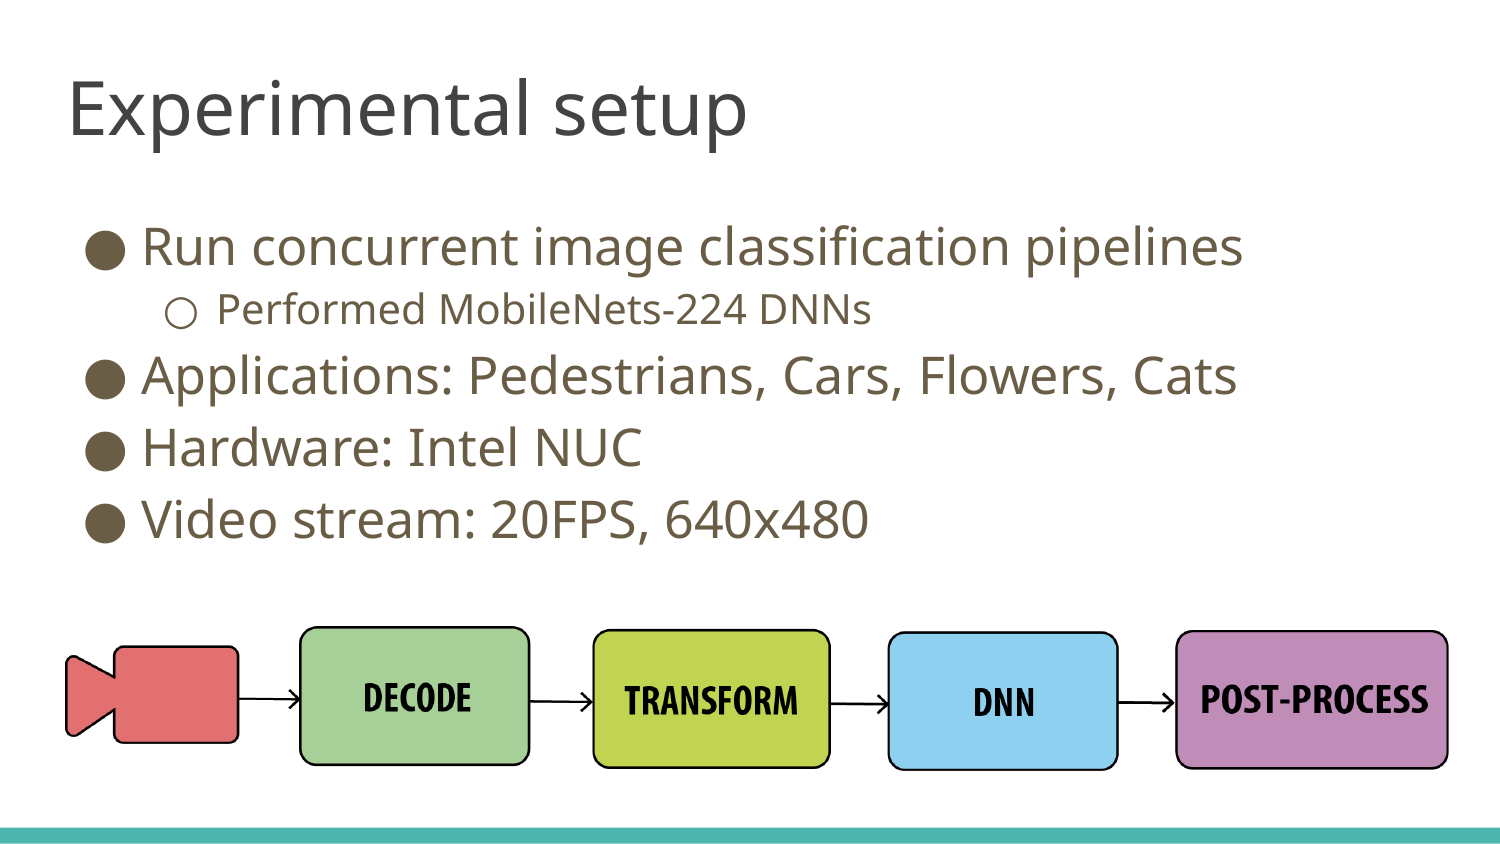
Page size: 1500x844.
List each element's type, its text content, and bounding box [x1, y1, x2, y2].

picture [65, 626, 1450, 771]
title Experimental setup [51, 45, 1449, 162]
list Run concurrent image classification pipelines Performed MobileNets-224 DNNs Applications: Pedestrians, Cars, Flowers, Cats Hardware: Intel NUC Video stream: 20FPS, 640x480 [51, 189, 1449, 731]
